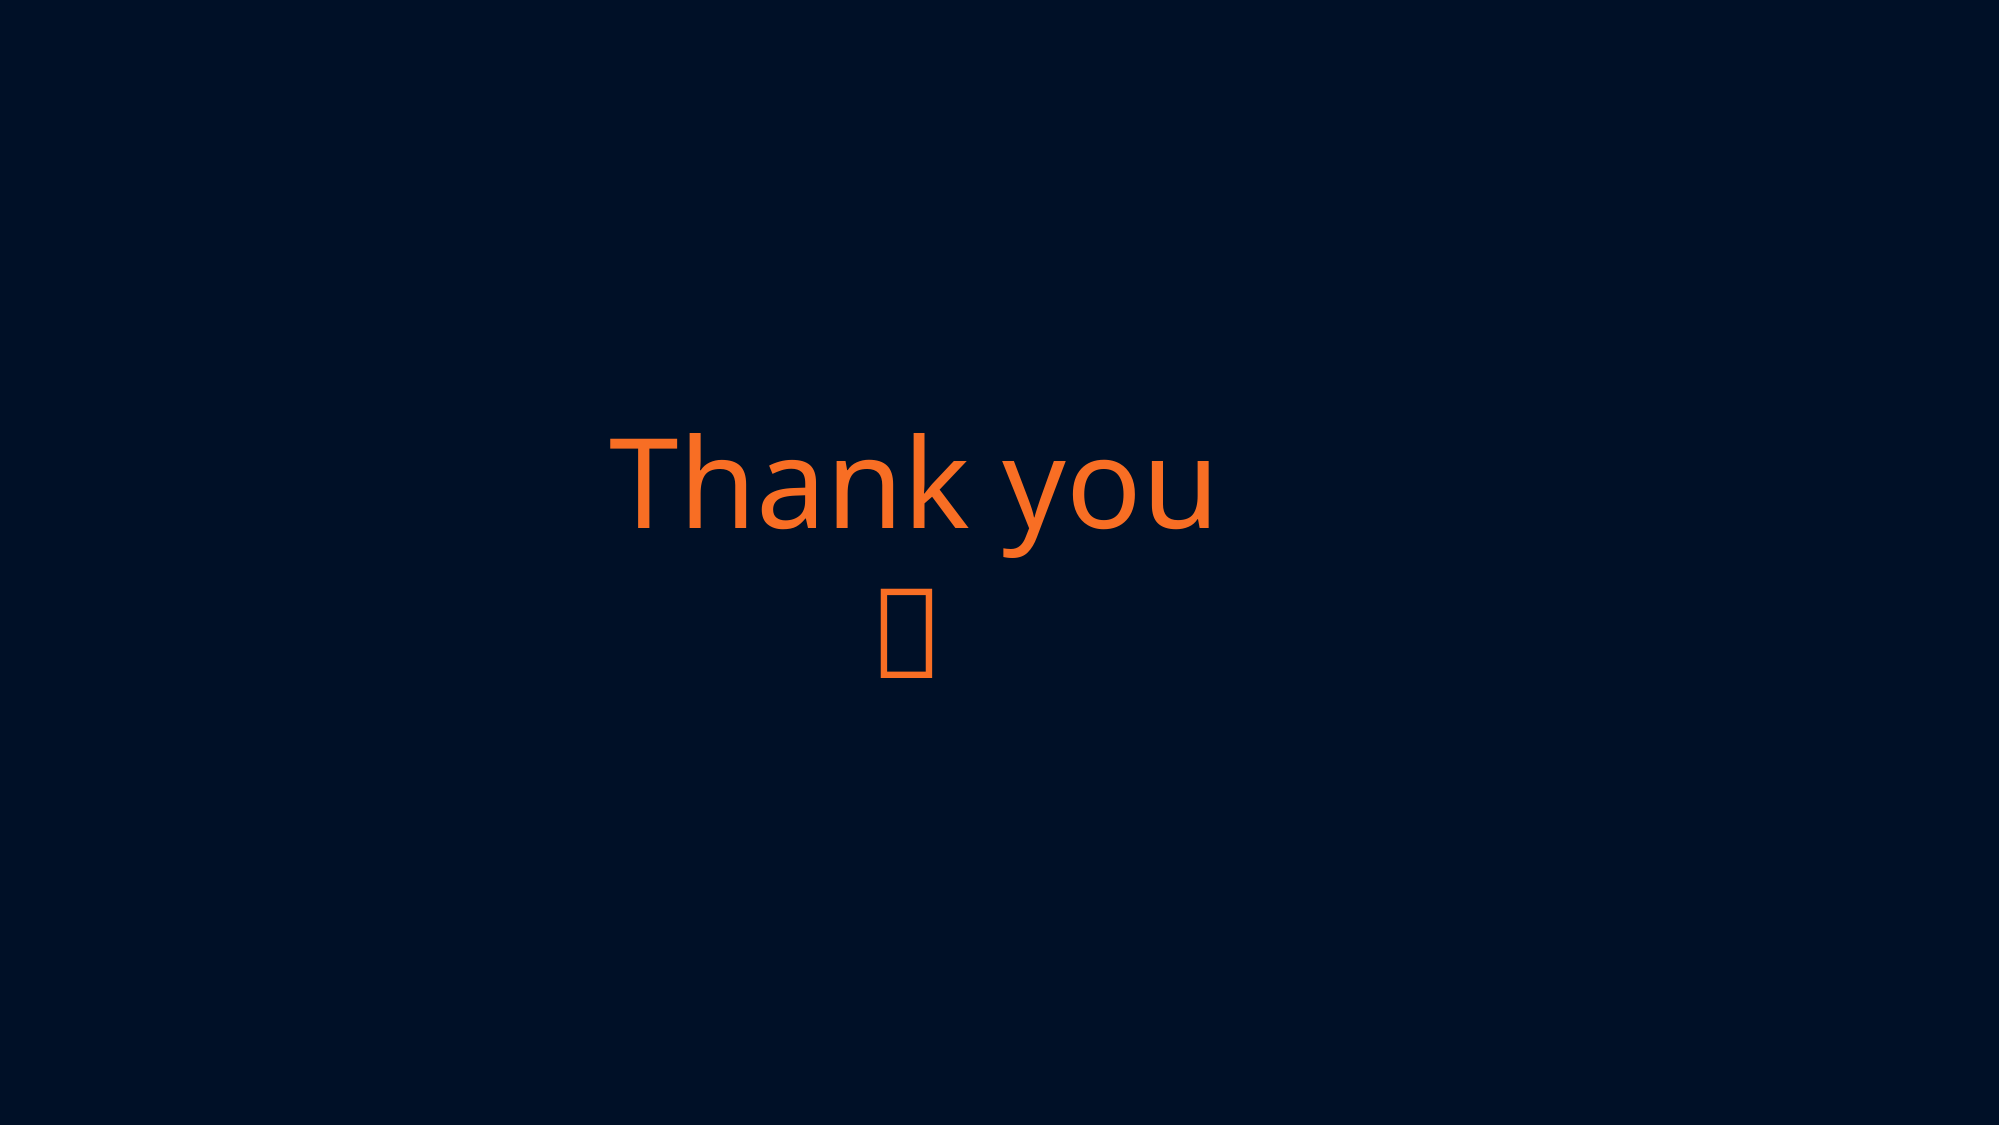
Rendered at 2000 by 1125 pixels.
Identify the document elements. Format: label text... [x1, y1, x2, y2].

text_box Thank you 🙂 [594, 395, 1567, 711]
